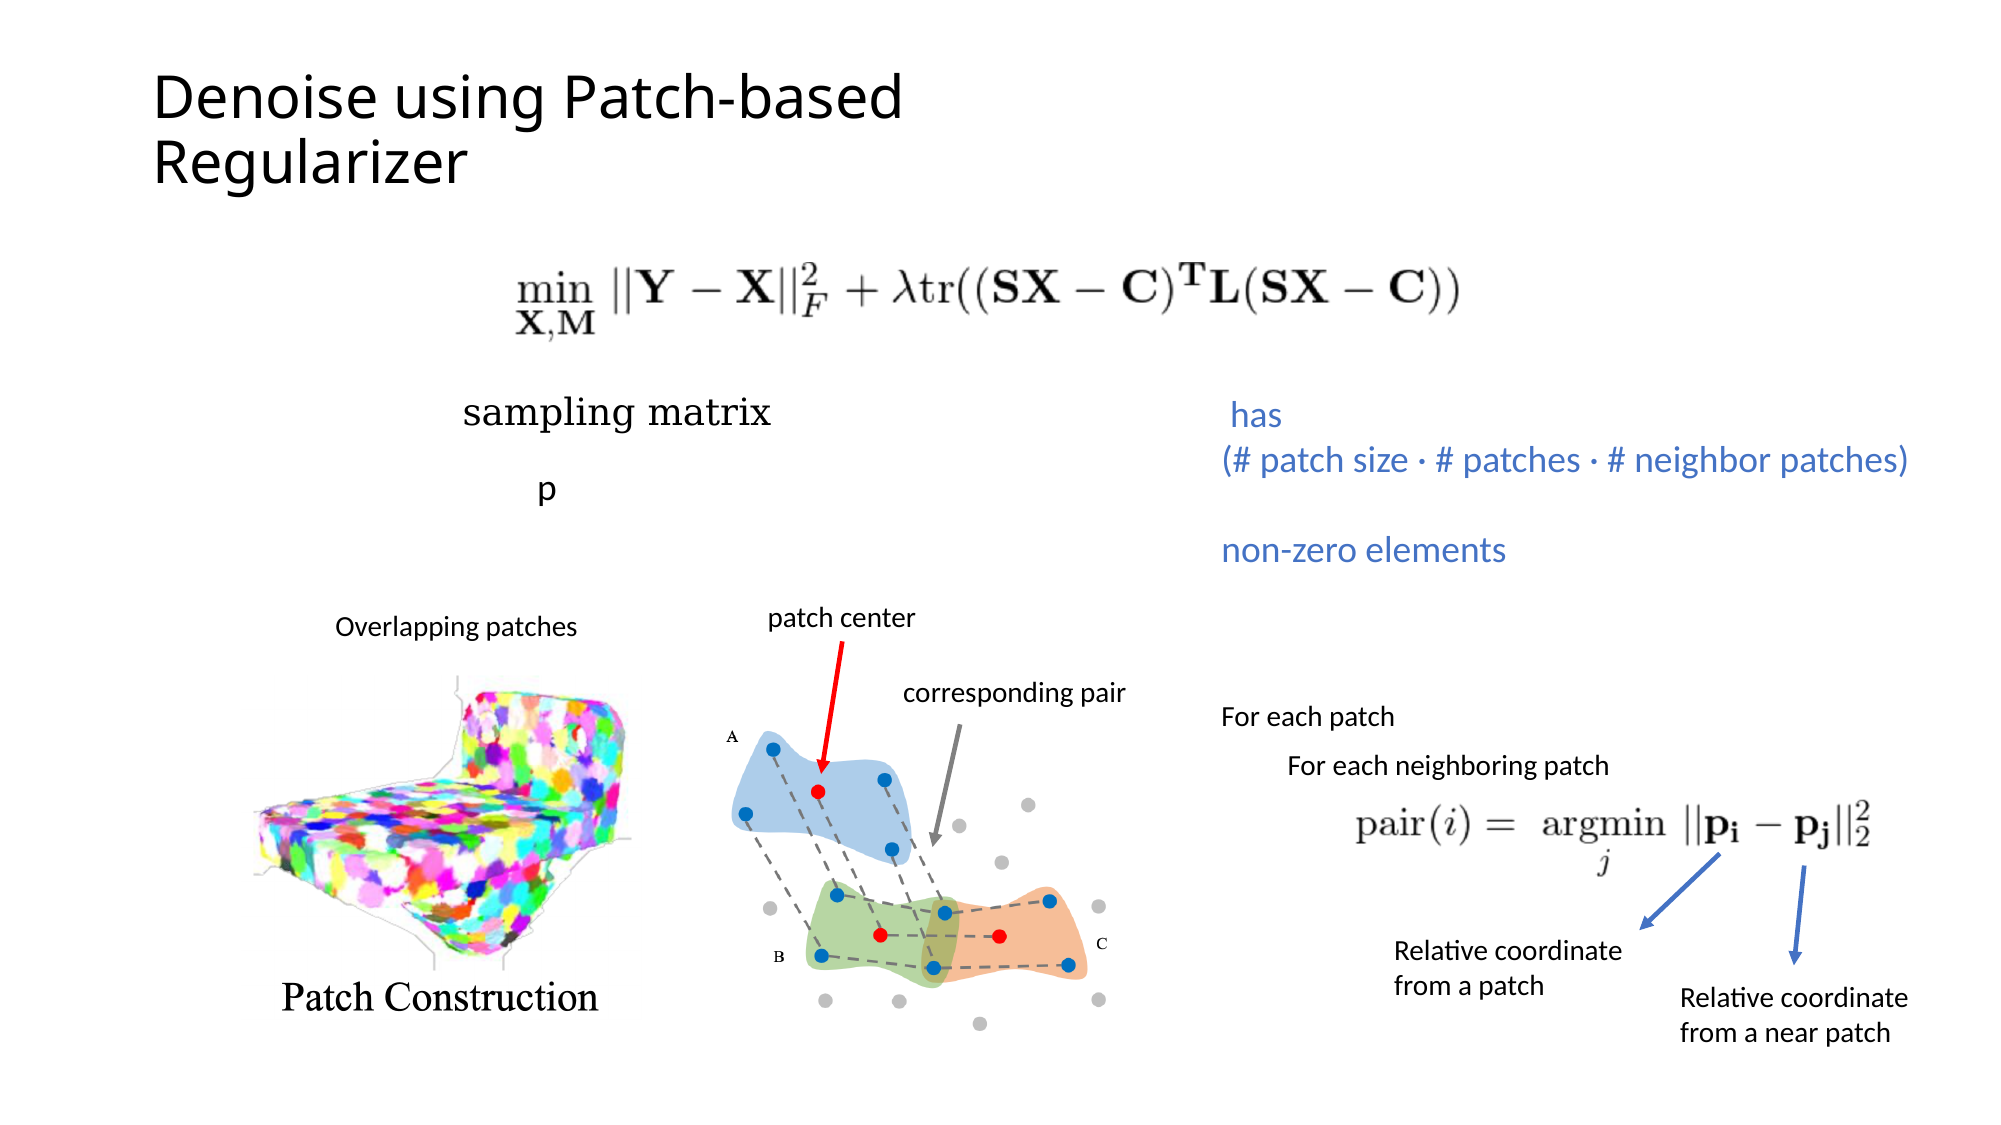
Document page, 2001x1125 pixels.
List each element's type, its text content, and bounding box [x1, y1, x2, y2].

picture [1335, 787, 1904, 883]
text_box Relative coordinate from a patch [1379, 924, 1666, 1009]
text_box Relative coordinate from a near patch [1665, 971, 1952, 1056]
title Denoise using Patch-based Regularizer [137, 59, 1249, 204]
text_box corresponding pair [888, 666, 1142, 707]
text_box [1639, 853, 1720, 931]
text_box patch center [753, 590, 932, 641]
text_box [1793, 865, 1805, 966]
text_box For each patch [1206, 689, 1493, 740]
text_box Overlapping patches [320, 600, 721, 651]
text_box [932, 724, 961, 848]
picture [494, 252, 1469, 343]
picture [685, 707, 1143, 1037]
picture [241, 675, 642, 1020]
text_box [821, 641, 843, 775]
text_box For each neighboring patch [1272, 738, 1720, 789]
